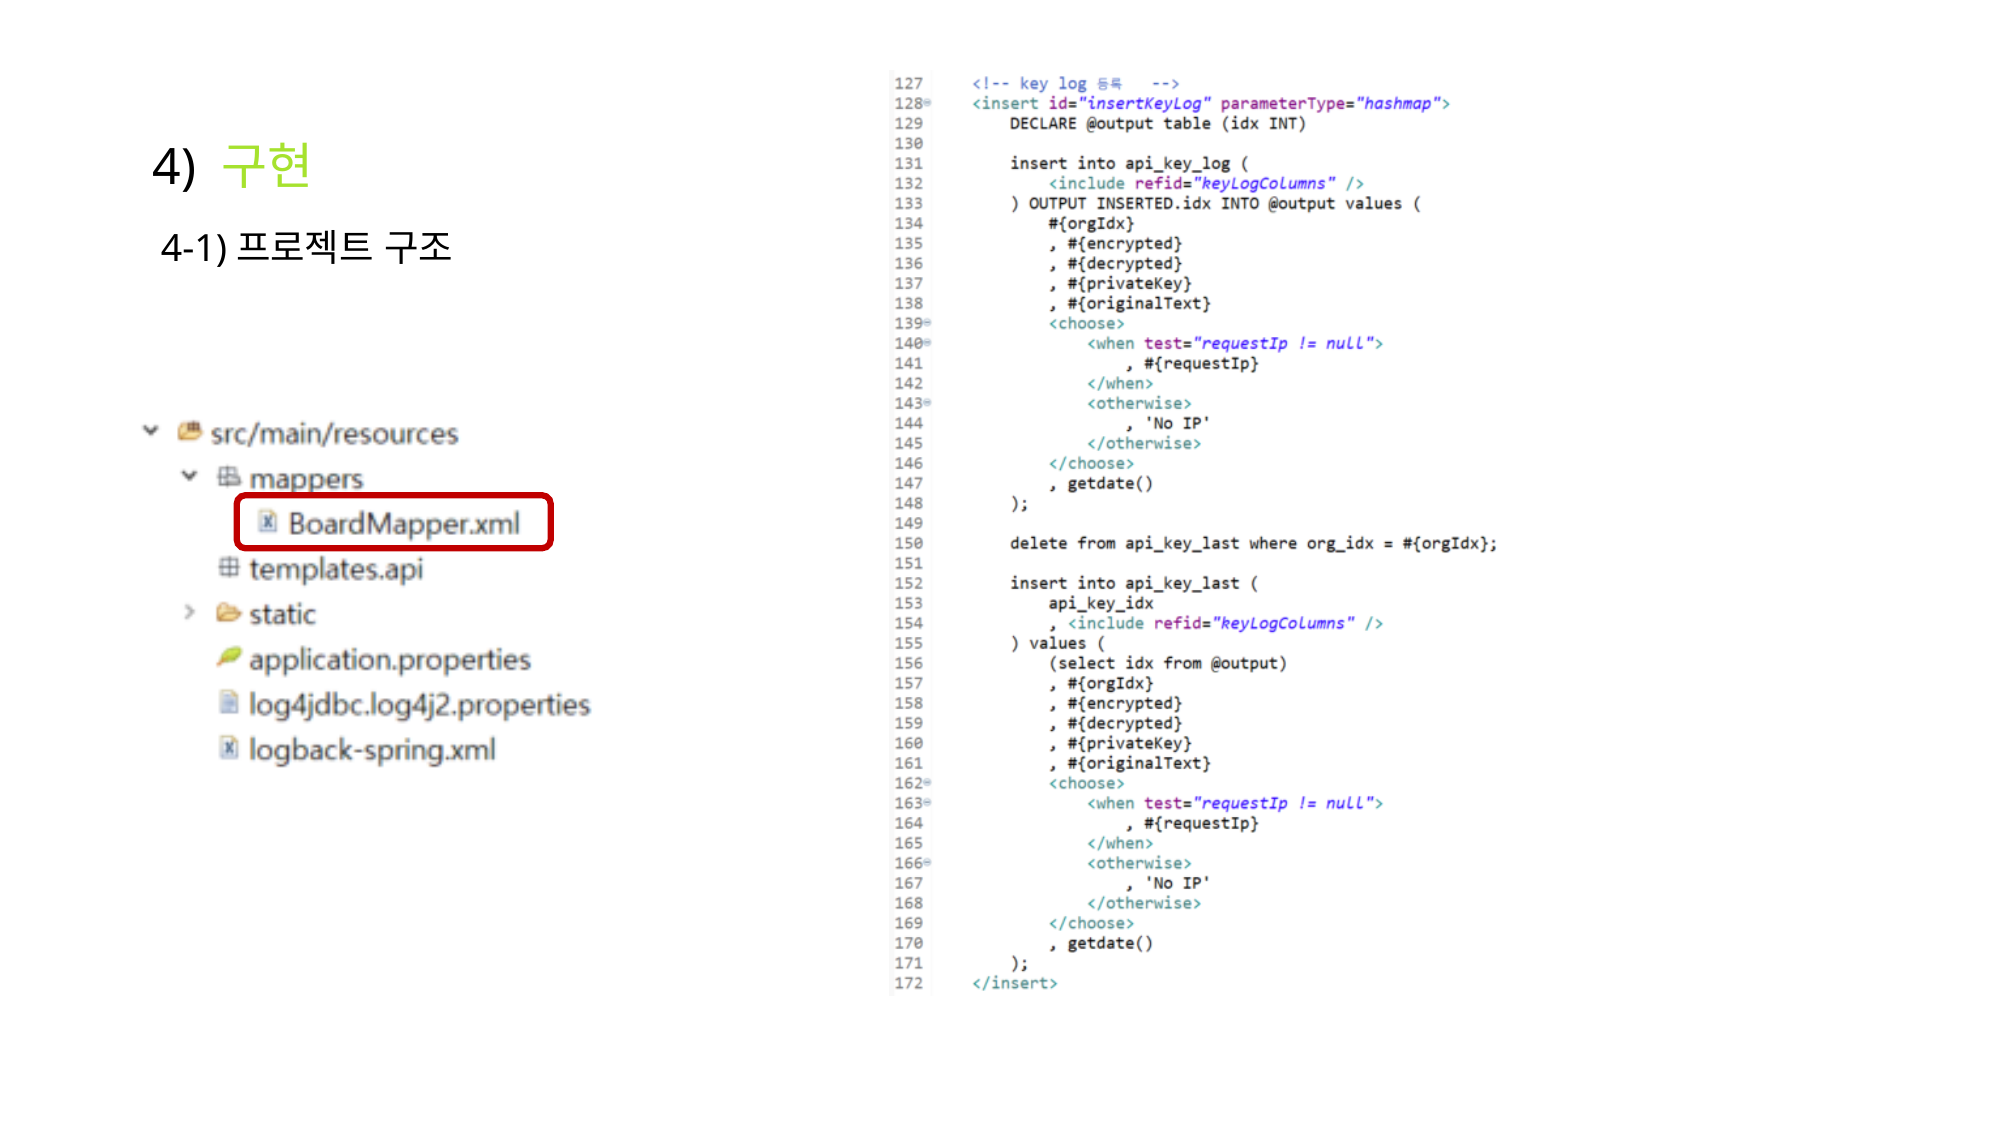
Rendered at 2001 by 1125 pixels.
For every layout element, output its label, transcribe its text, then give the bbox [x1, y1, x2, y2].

title 4) 구현 [137, 59, 1863, 278]
picture [889, 70, 1526, 996]
text_box 4-1)프로젝트 구조 [145, 216, 469, 277]
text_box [106, 409, 744, 782]
